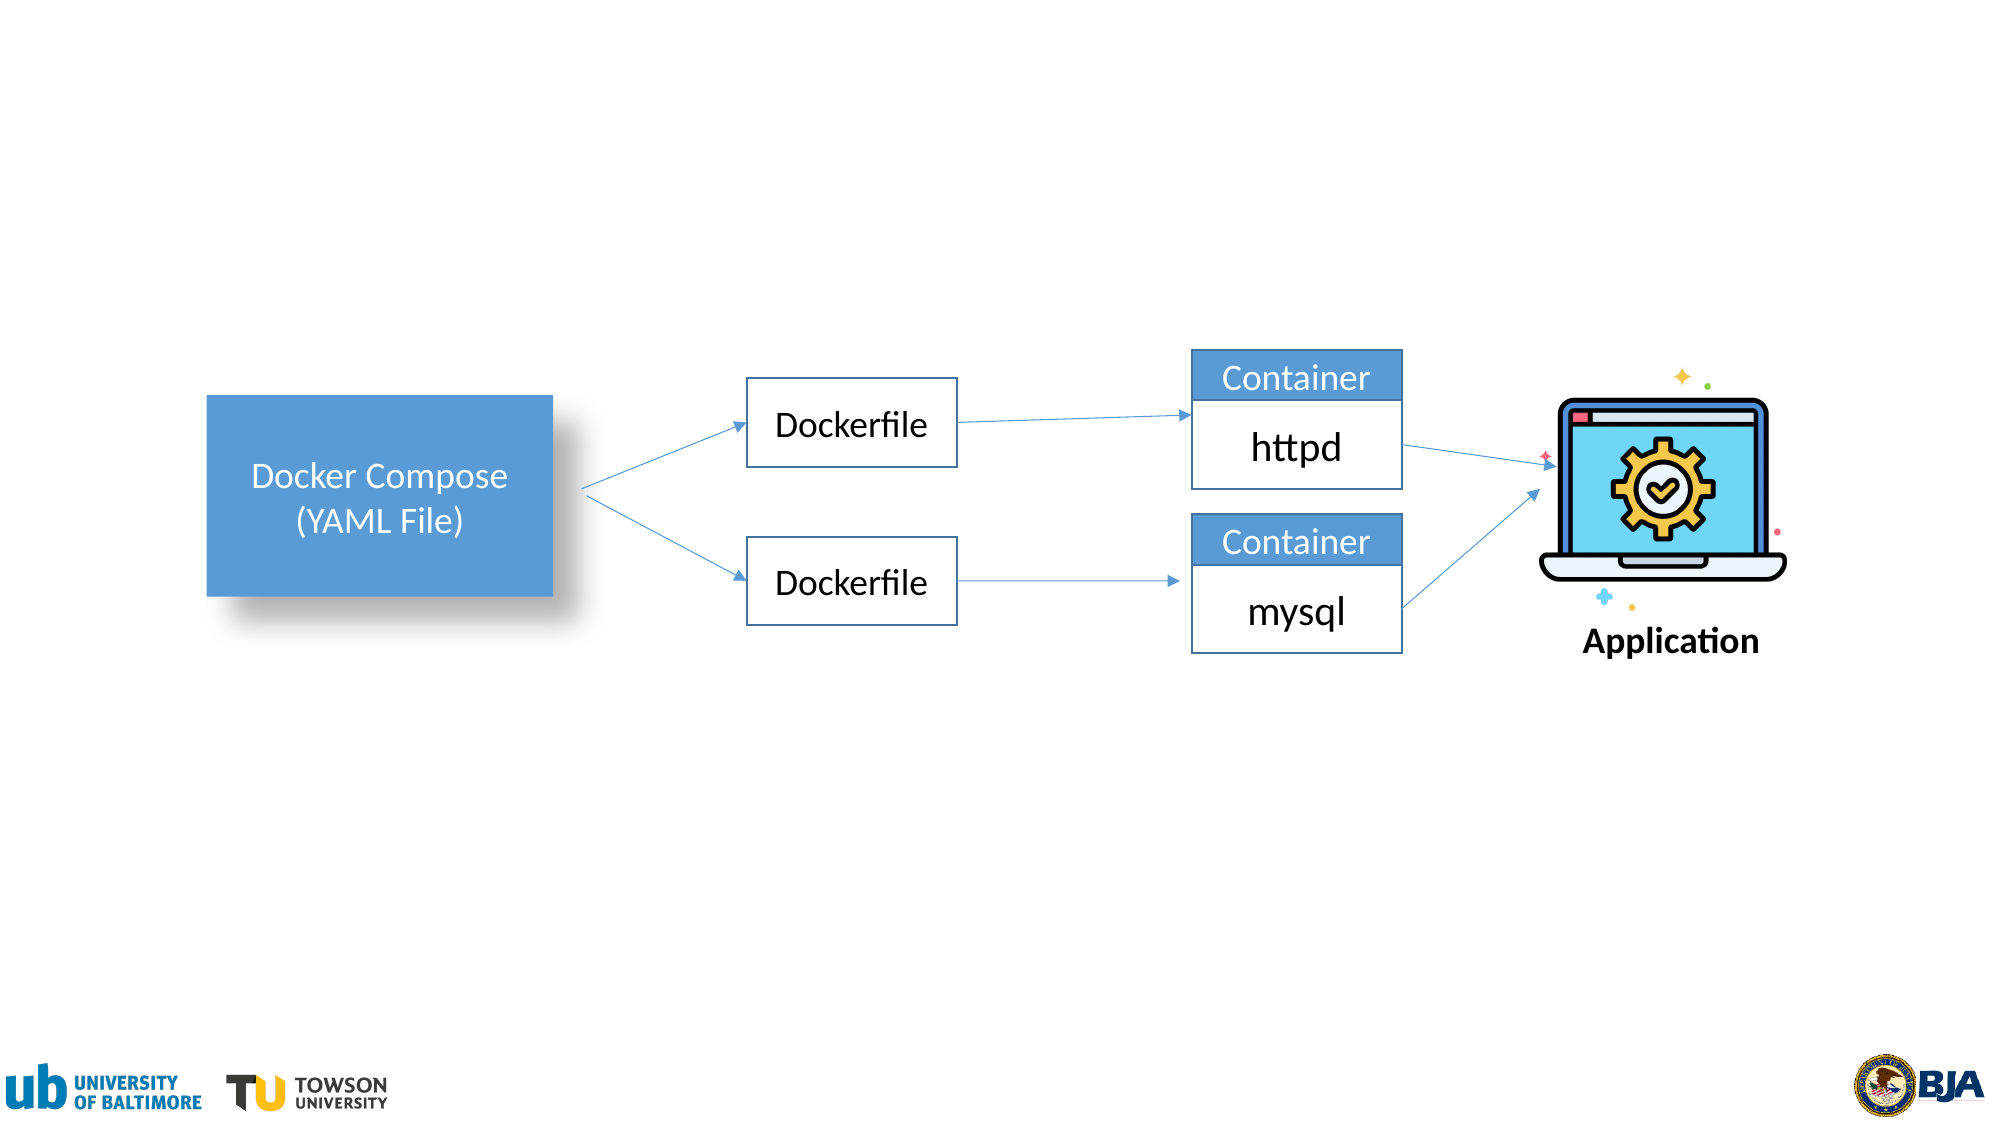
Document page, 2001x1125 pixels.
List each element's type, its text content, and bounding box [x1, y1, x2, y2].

text_box Container [1191, 349, 1403, 399]
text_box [581, 422, 747, 489]
text_box Dockerfile [746, 377, 958, 468]
picture [1854, 1054, 1986, 1117]
text_box Docker Compose (YAML File) [206, 394, 554, 598]
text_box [1401, 444, 1557, 467]
text_box Container [1191, 513, 1401, 564]
picture [1539, 365, 1787, 613]
text_box httpd [1191, 399, 1403, 490]
text_box Dockerfile [746, 536, 958, 626]
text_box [1401, 488, 1540, 609]
text_box mysql [1191, 564, 1403, 654]
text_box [586, 495, 747, 581]
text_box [956, 414, 1192, 423]
picture [0, 1031, 407, 1125]
text_box Application [1567, 613, 1775, 669]
